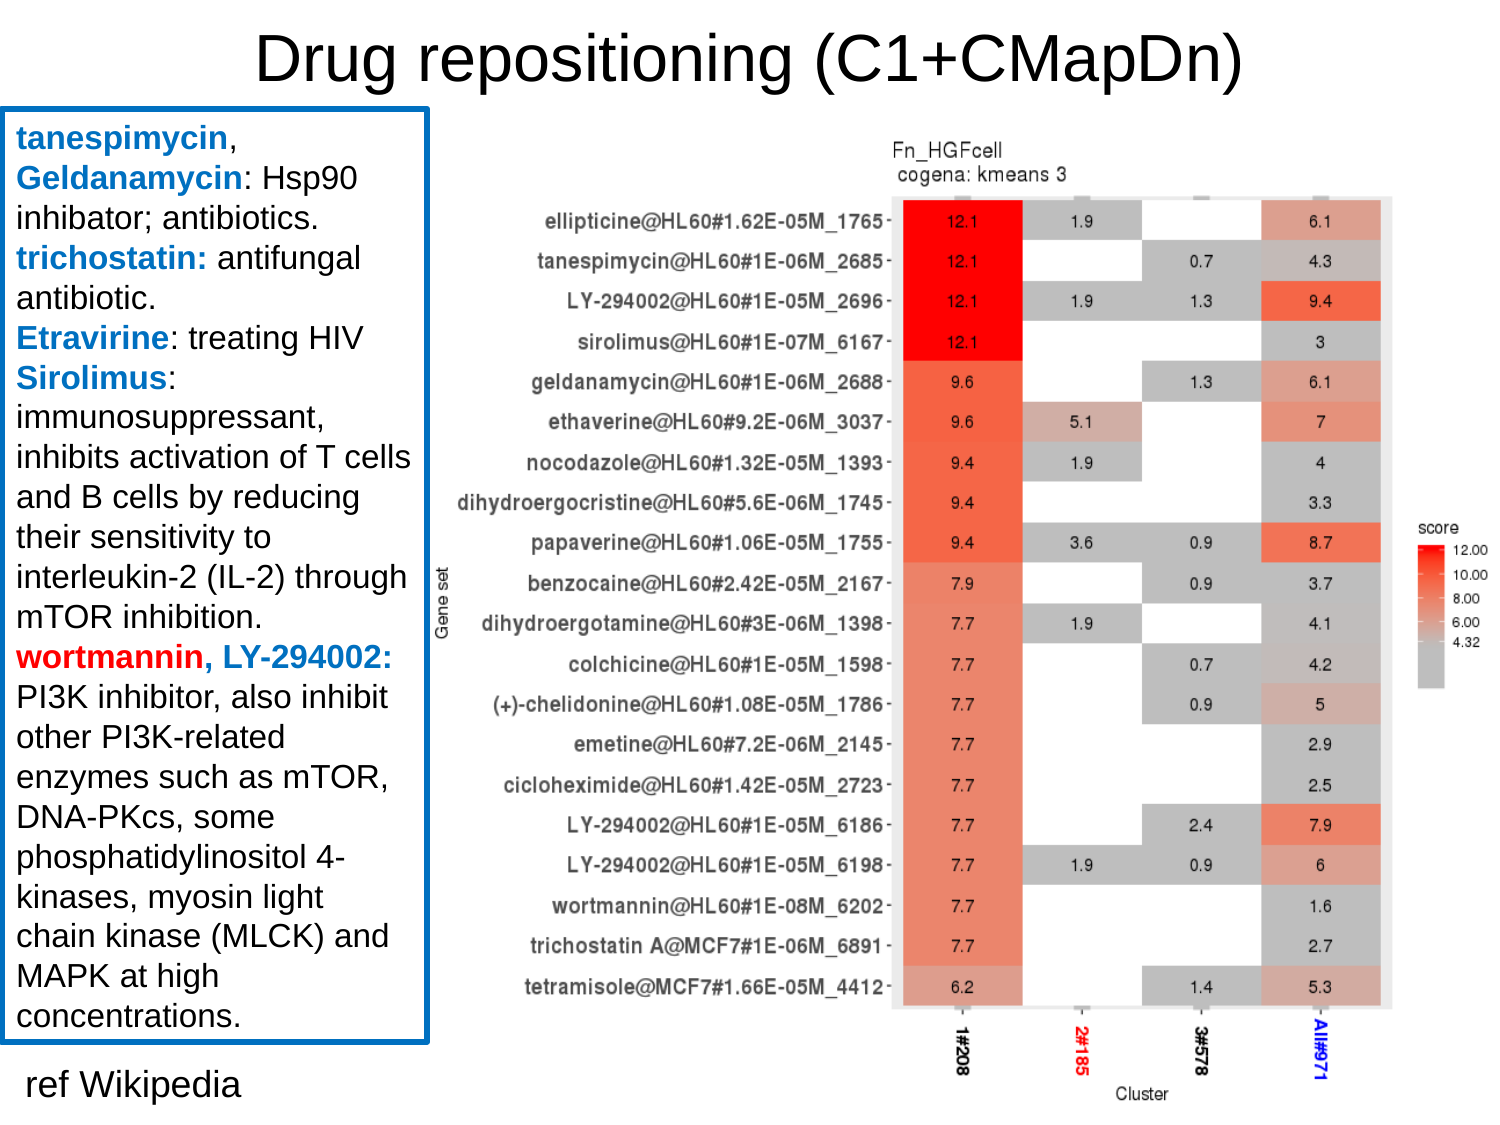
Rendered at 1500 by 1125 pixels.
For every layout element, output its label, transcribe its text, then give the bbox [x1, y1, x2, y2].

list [427, 133, 1500, 1114]
title Drug repositioning (C1+CMapDn) [74, 0, 1426, 110]
text_box tanespimycin, Geldanamycin: Hsp90 inhibator; antibiotics. trichostatin: antifungal antibiotic. Etravirine: treating HIV Sirolimus: immunosuppressant, inhibits activation of T cells and B cells by reducing their sensitivity to interleukin-2 (IL-2) through mTOR inhibition. wortmannin, LY-294002: PI3K inhibitor, also inhibit other PI3K-related enzymes such as mTOR, DNA-PKcs, some phosphatidylinositol 4-kinases, myosin light chain kinase (MLCK) and MAPK at high concentrations. [1, 108, 428, 1042]
text_box ref Wikipedia [10, 1052, 427, 1113]
